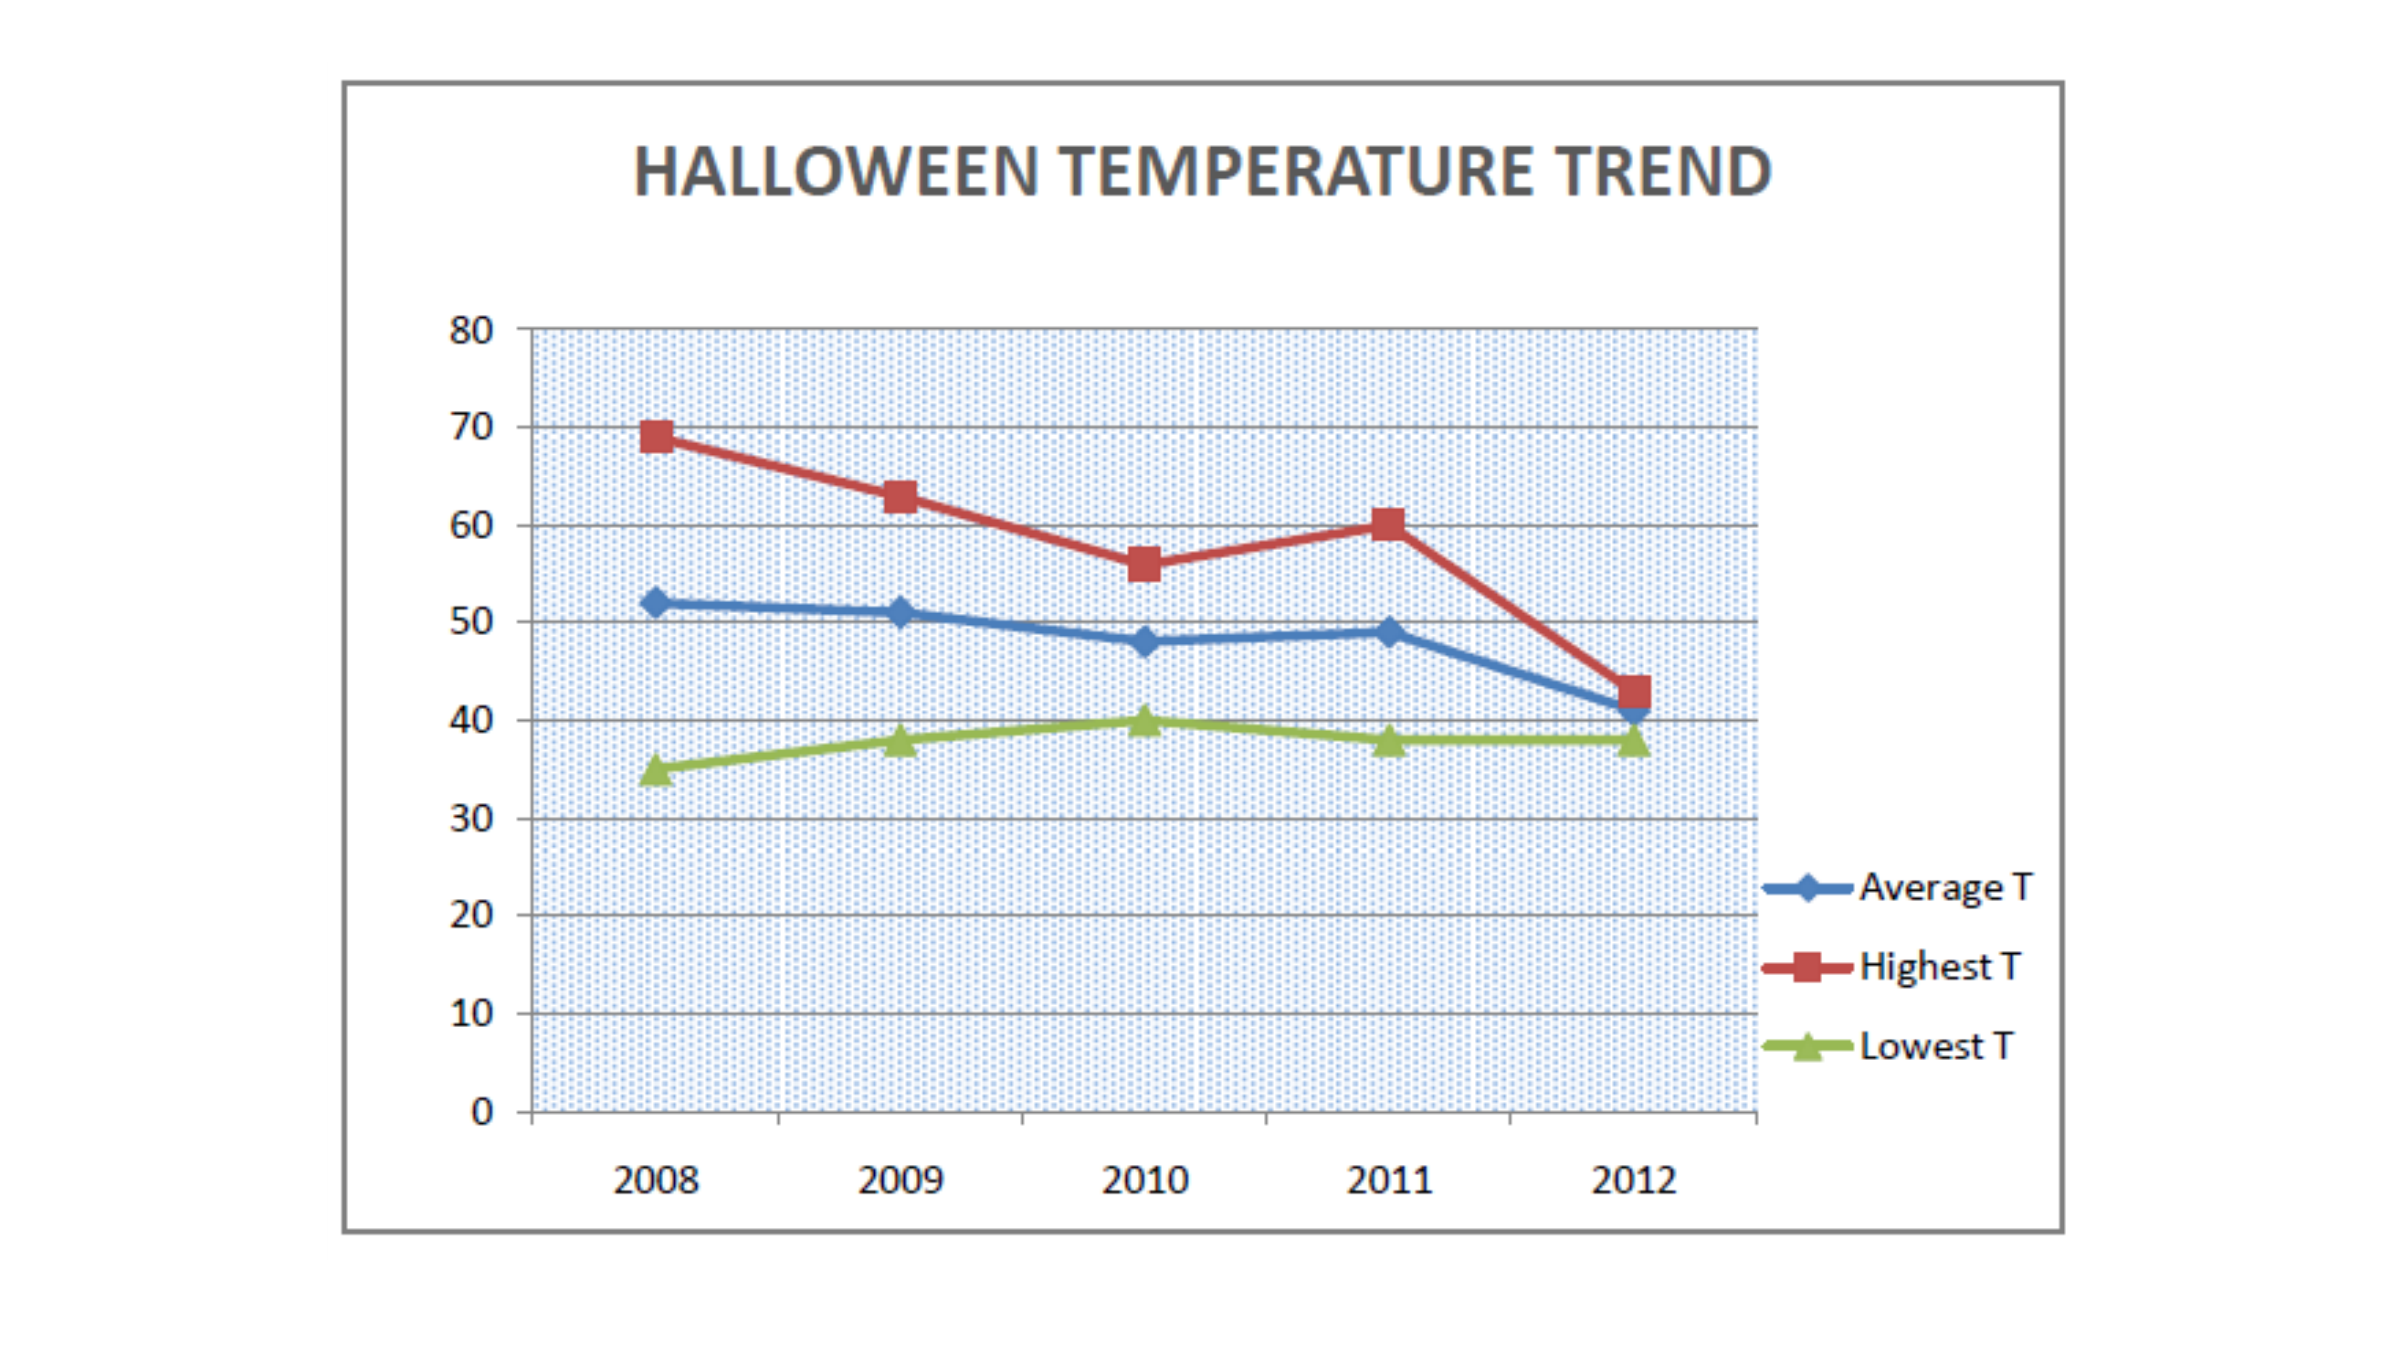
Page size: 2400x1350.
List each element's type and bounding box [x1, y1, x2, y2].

picture [326, 62, 2086, 1261]
